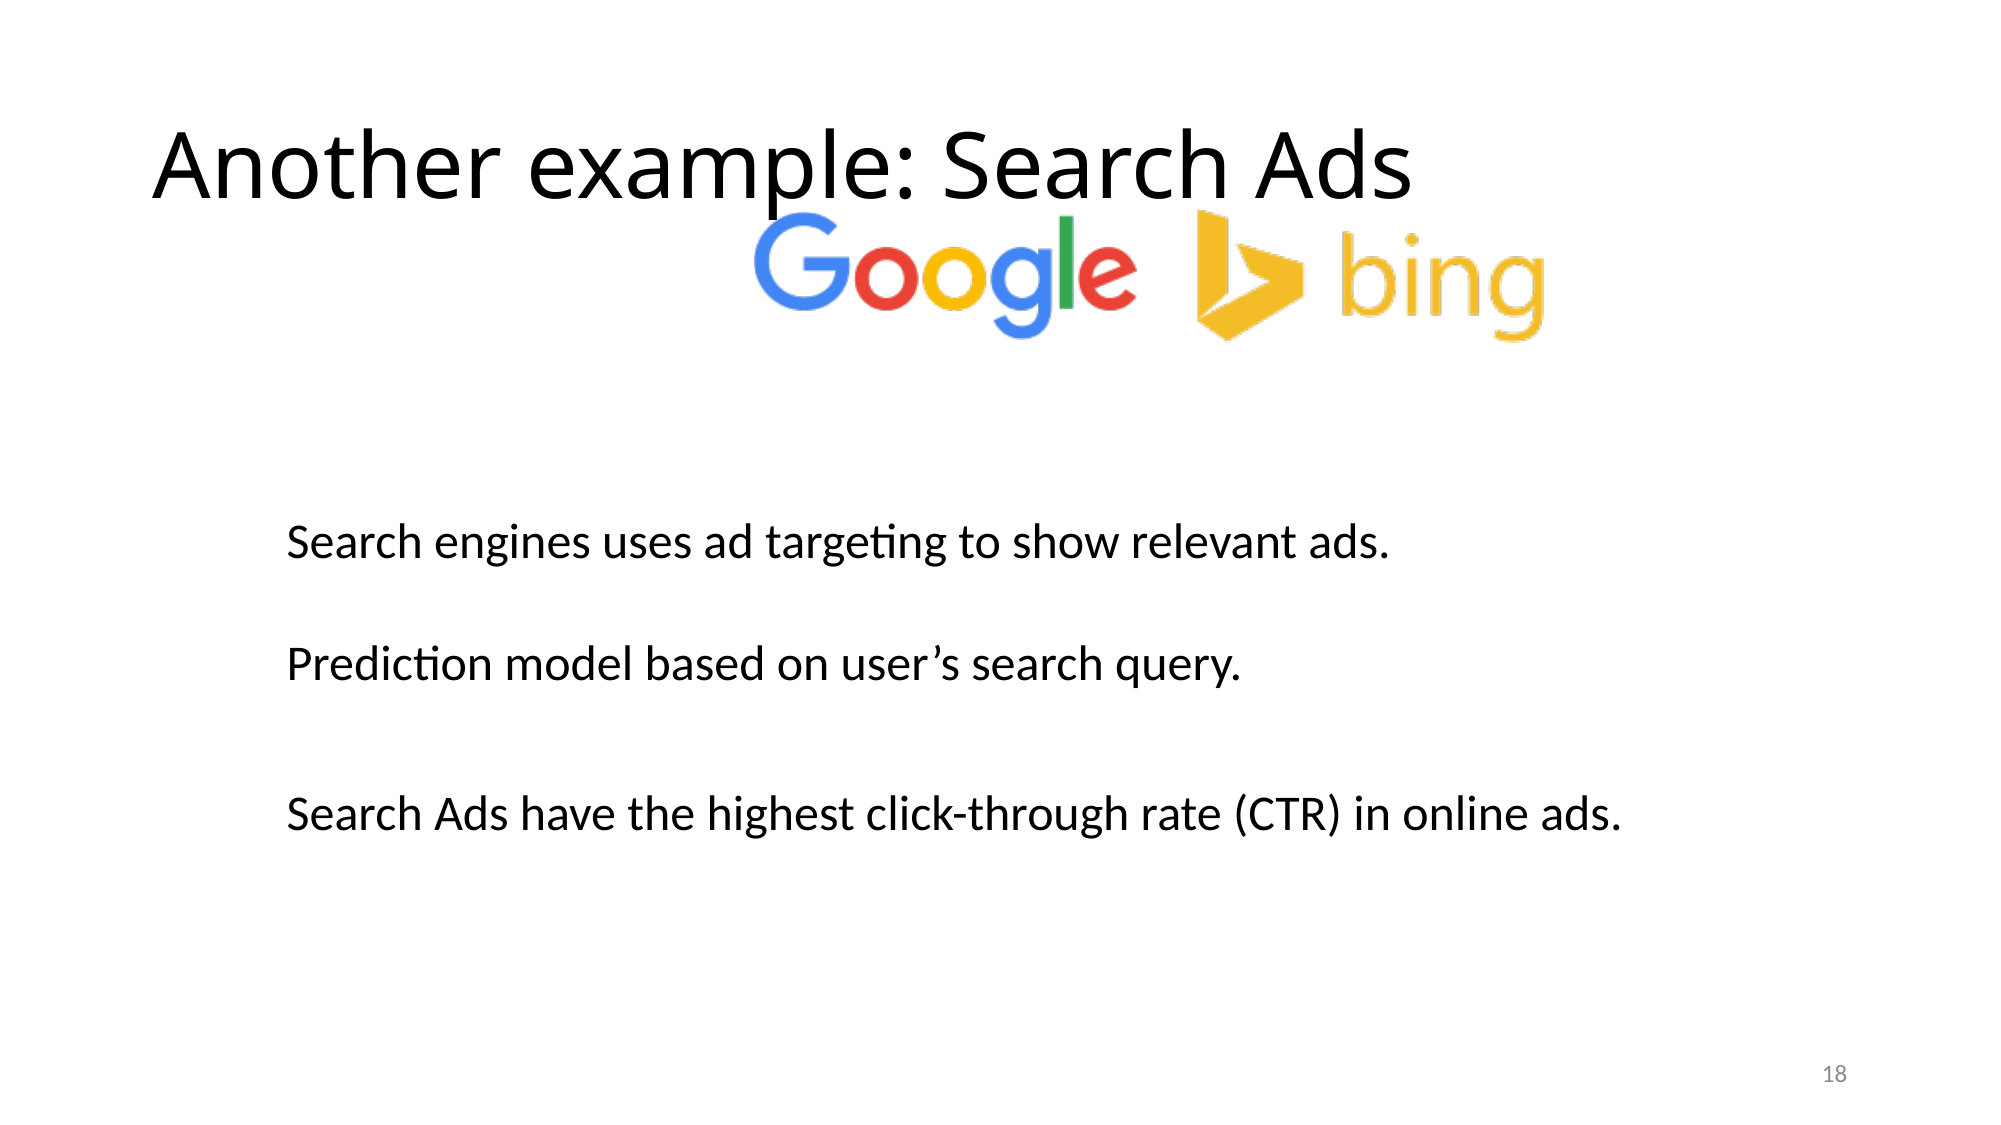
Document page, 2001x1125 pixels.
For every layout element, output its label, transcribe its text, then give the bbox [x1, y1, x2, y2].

list Search engines uses ad targeting to show relevant ads. Prediction model based on user’s search query. Search Ads have the highest click-through rate (CTR) in online ads. [271, 351, 1706, 923]
picture [754, 212, 1140, 343]
title Another example: Search Ads [137, 59, 1863, 278]
picture [1197, 209, 1544, 343]
slide_number 18 [1412, 1042, 1863, 1103]
